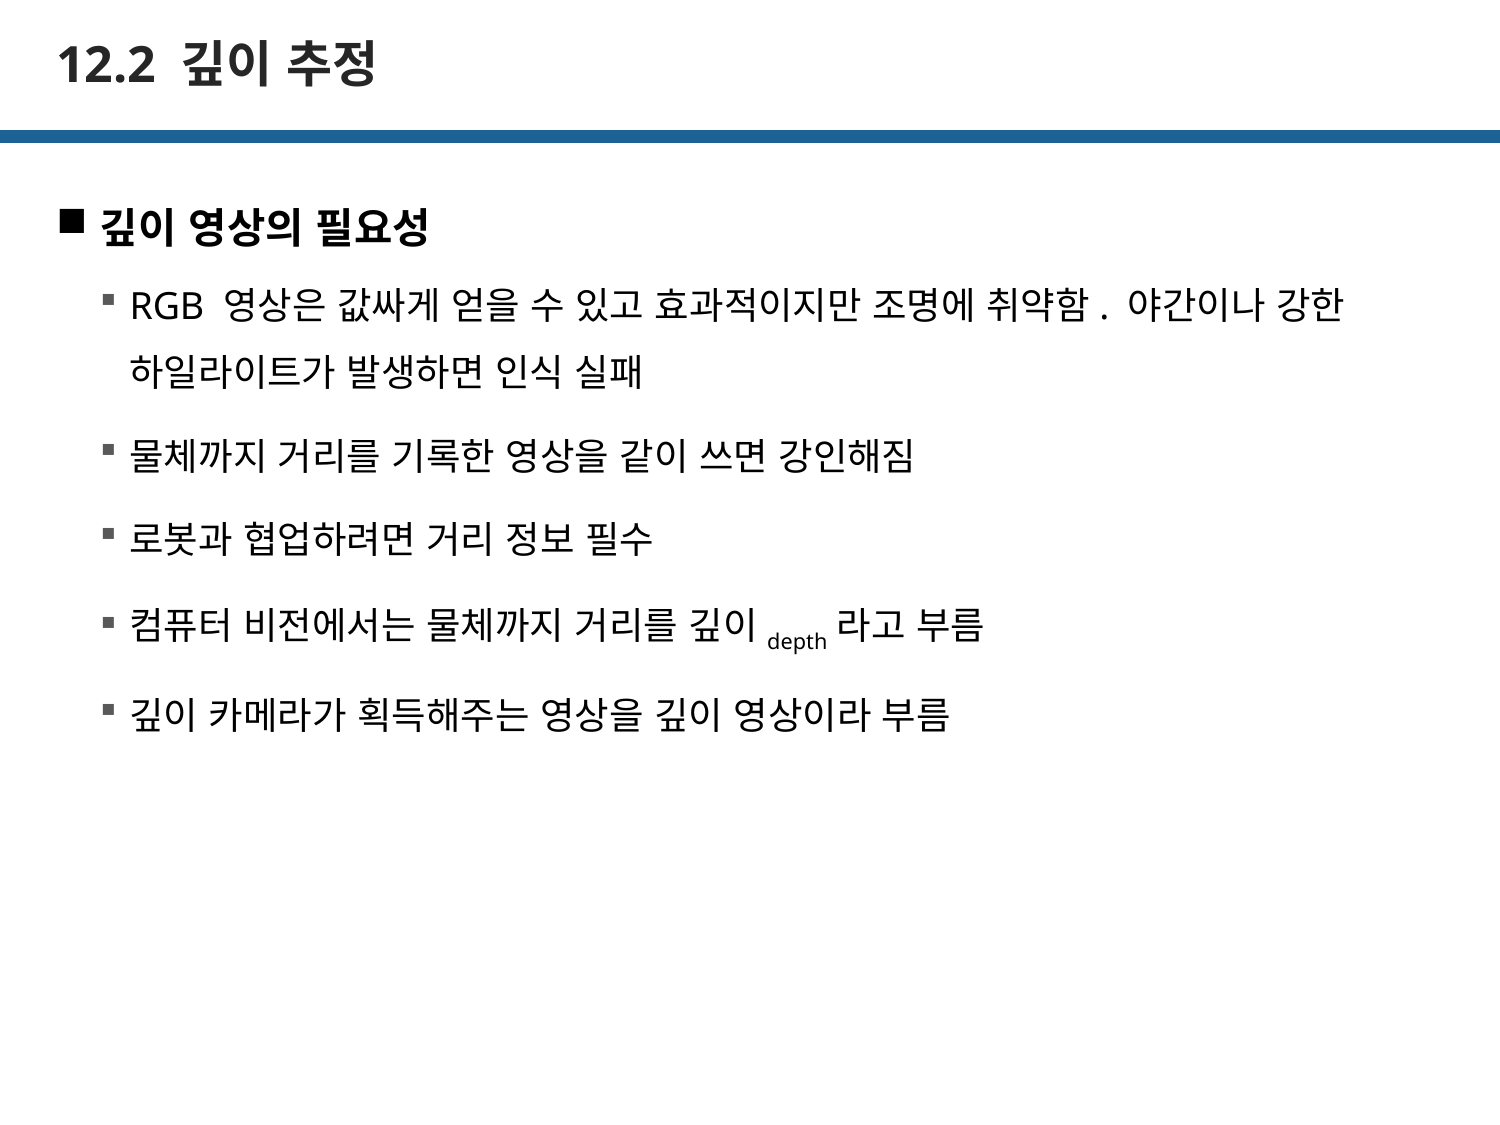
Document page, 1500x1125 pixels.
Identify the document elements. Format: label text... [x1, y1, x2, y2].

list 깊이 영상의 필요성 RGB 영상은 값싸게 얻을 수 있고 효과적이지만 조명에 취약함. 야간이나 강한 하일라이트가 발생하면 인식 실패 물체까지 거리를 기록한 영상을 같이 쓰면 강인해짐 로봇과 협업하려면 거리 정보 필수 컴퓨터 비전에서는 물체까지 거리를 깊이depth라고 부름 깊이 카메라가 획득해주는 영상을 깊이 영상이라 부름 [41, 169, 1459, 1067]
title 12.2 깊이 추정 [41, 17, 1282, 108]
